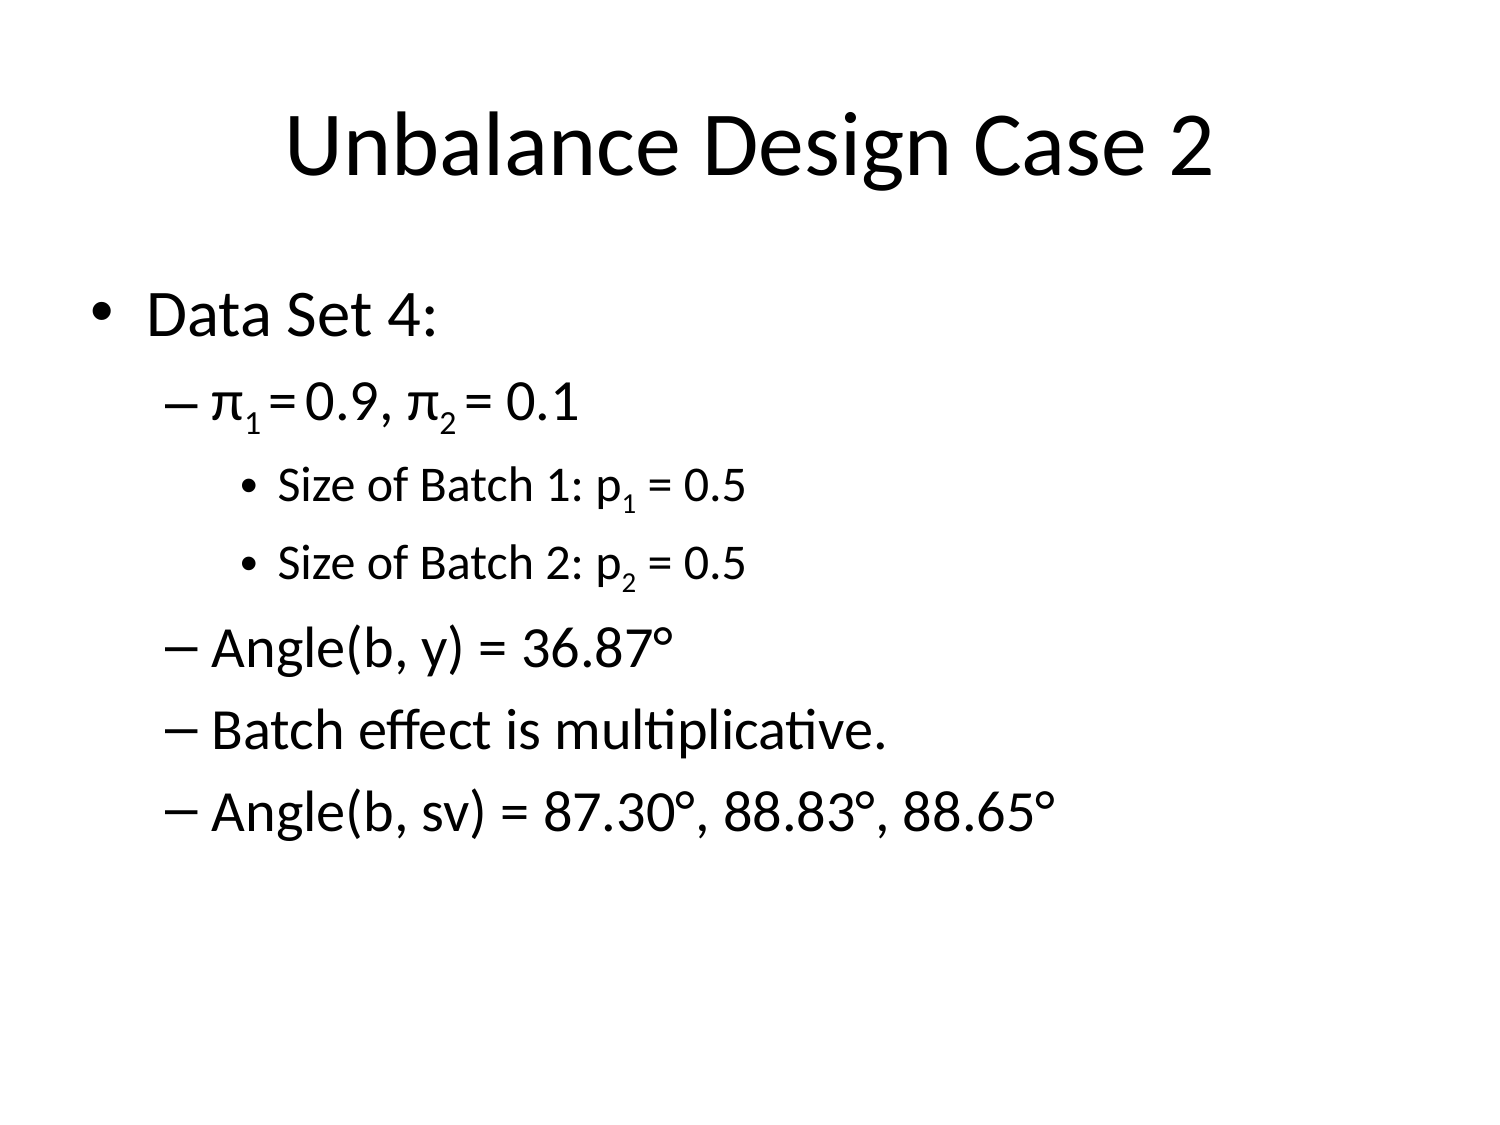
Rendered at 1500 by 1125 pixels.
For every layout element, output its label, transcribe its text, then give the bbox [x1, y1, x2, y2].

list Data Set 4: π1 = 0.9, π2 = 0.1 Size of Batch 1: p1 = 0.5 Size of Batch 2: p2 = 0.5 Angle(b, y) = 36.87° Batch effect is multiplicative. Angle(b, sv) = 87.30°, 88.83°, 88.65° [75, 262, 1425, 1005]
title Unbalance Design Case 2 [75, 45, 1425, 233]
